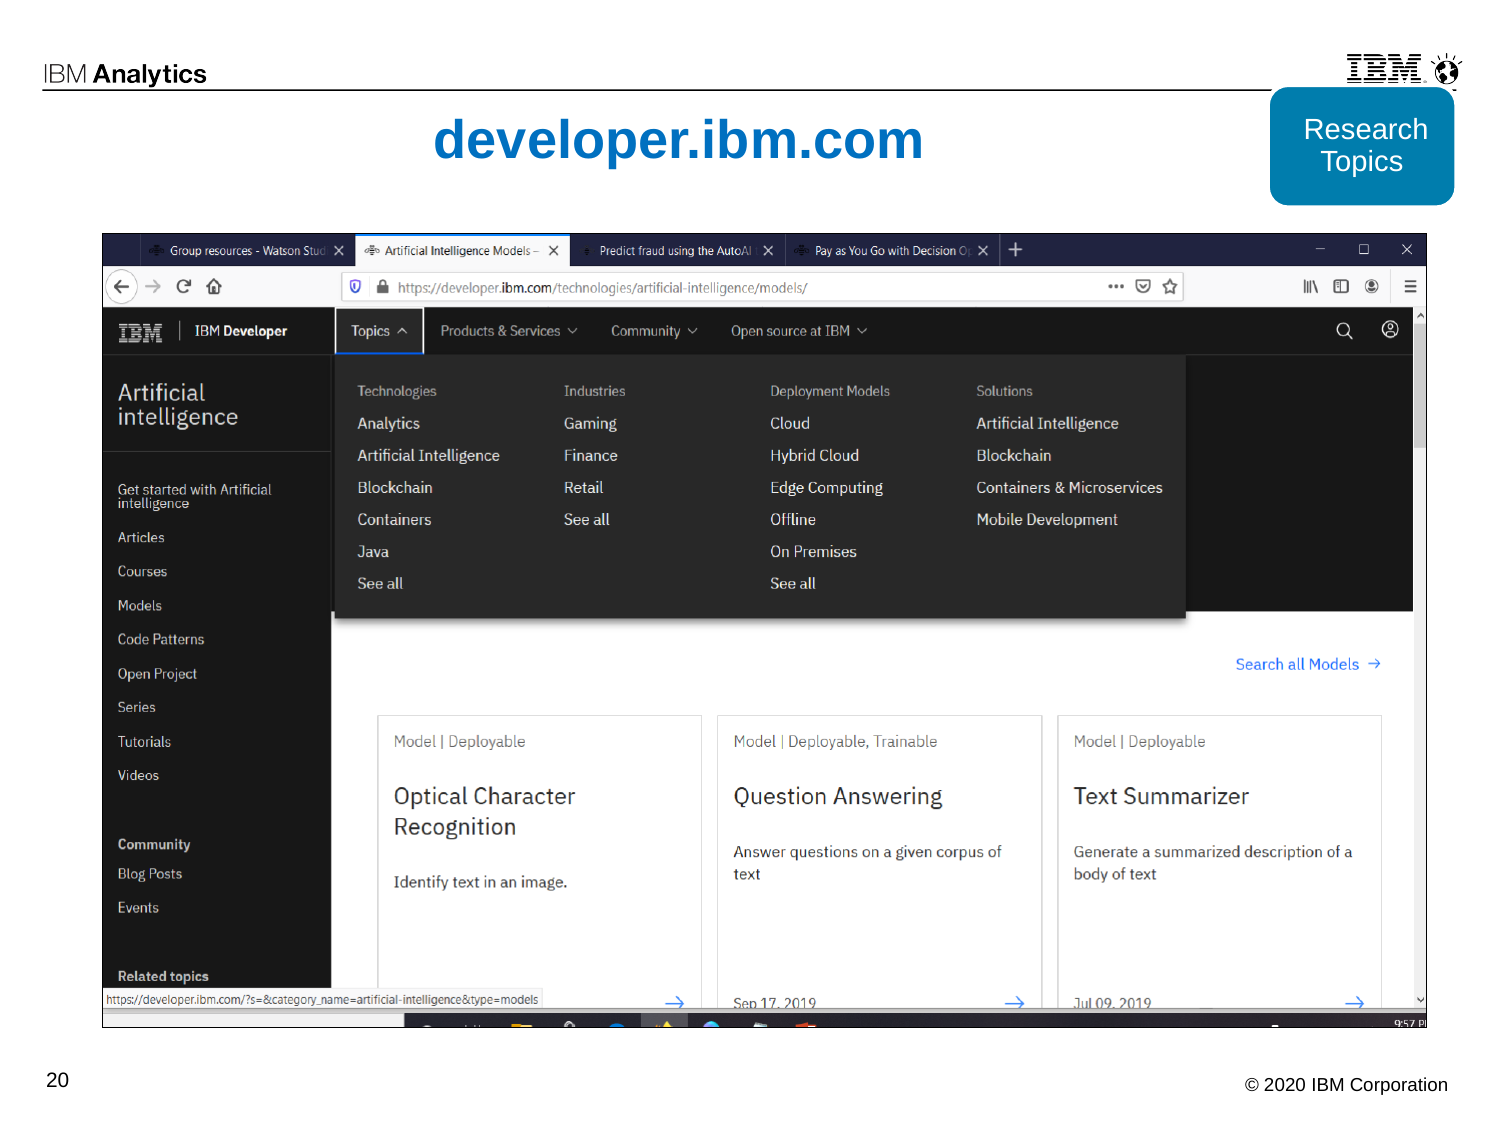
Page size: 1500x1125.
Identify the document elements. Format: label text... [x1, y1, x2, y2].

title developer.ibm.com [21, 97, 1248, 180]
picture [102, 232, 1427, 1028]
picture [26, 46, 225, 97]
picture [1336, 42, 1471, 94]
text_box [1267, 84, 1457, 208]
